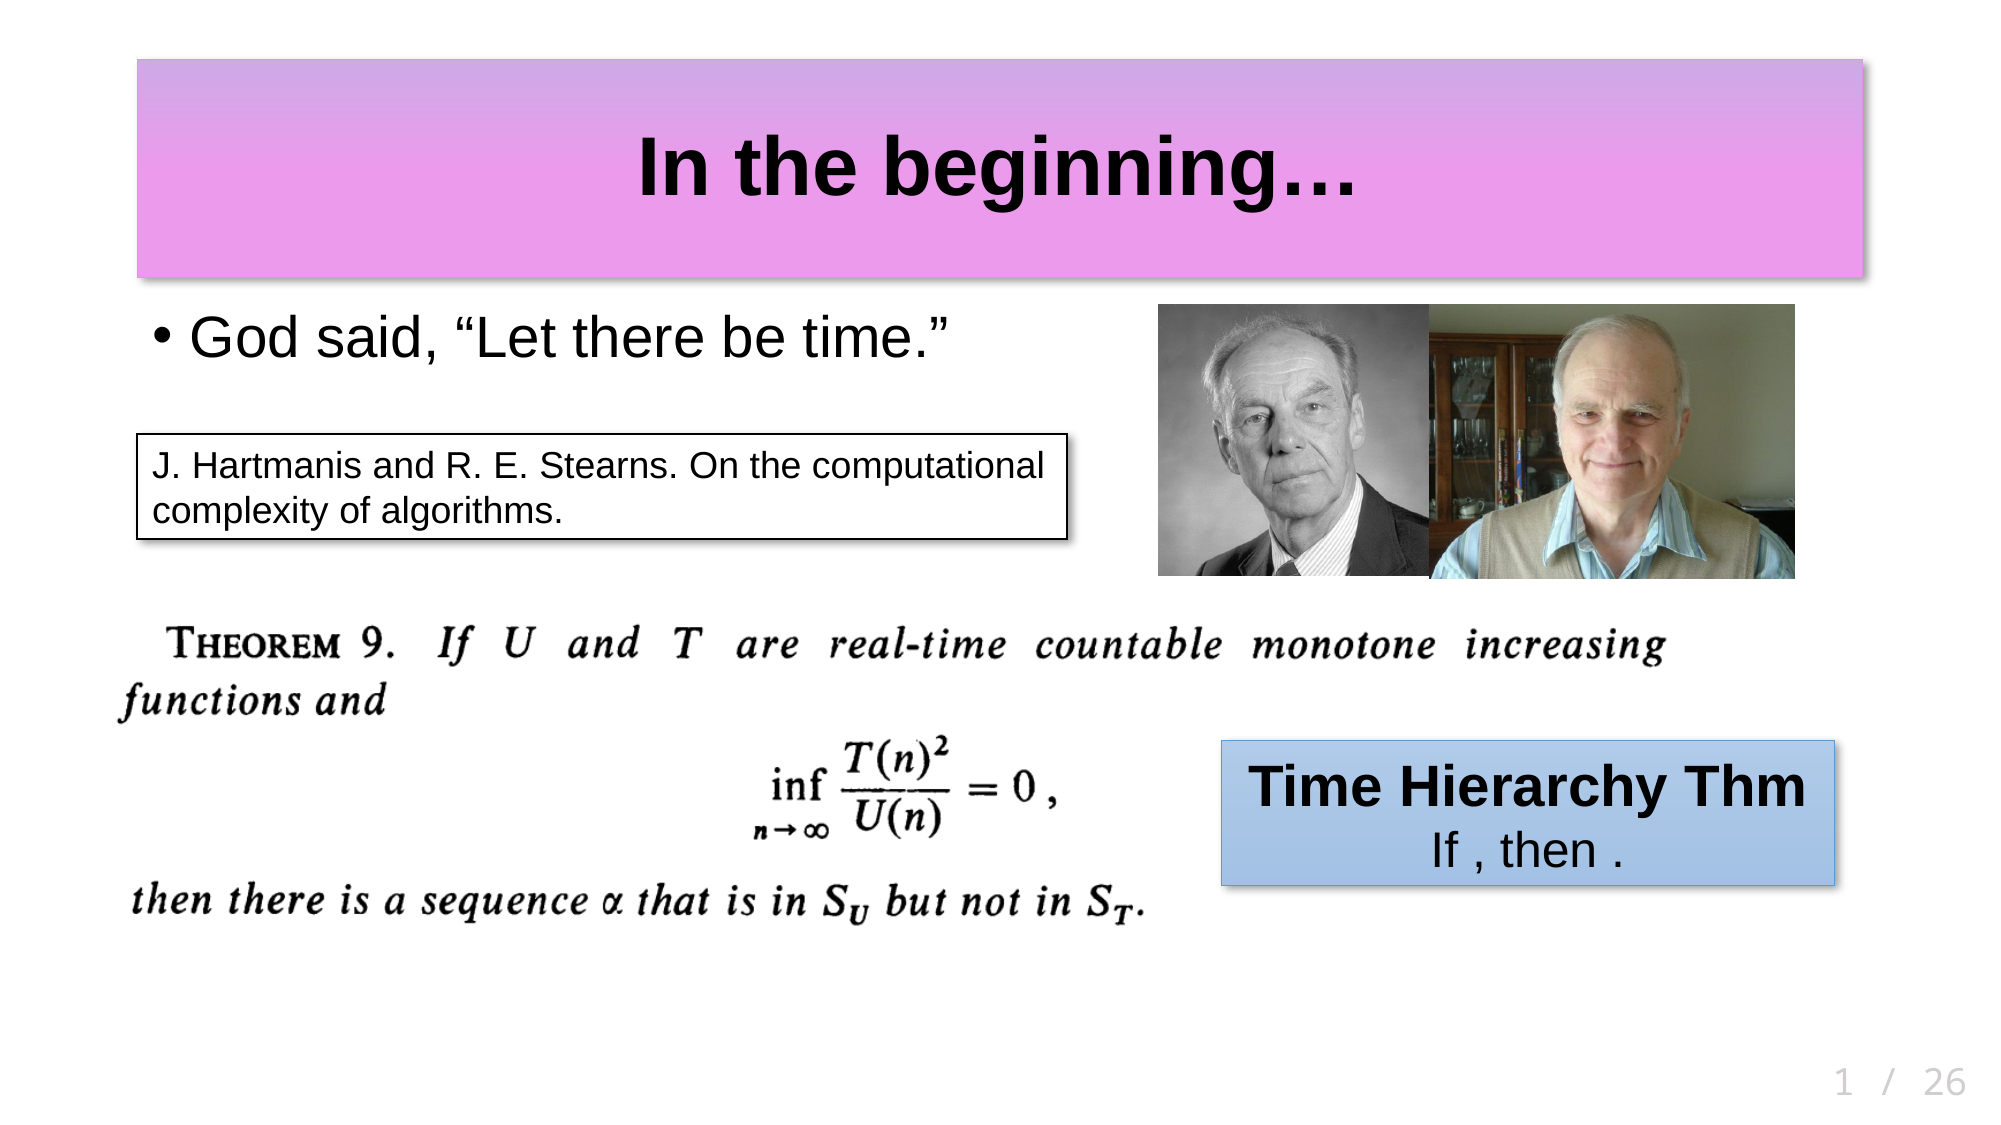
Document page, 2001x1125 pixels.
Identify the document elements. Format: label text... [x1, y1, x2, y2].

picture [103, 618, 1693, 936]
text_box J. Hartmanis and R. E. Stearns. On the computational complexity of algorithms. [136, 433, 1068, 540]
list God said, “Let there be time.” [137, 299, 1863, 1014]
text_box 1 / 26 [1794, 1050, 2000, 1110]
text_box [1158, 304, 1795, 579]
title In the beginning… [137, 59, 1863, 278]
